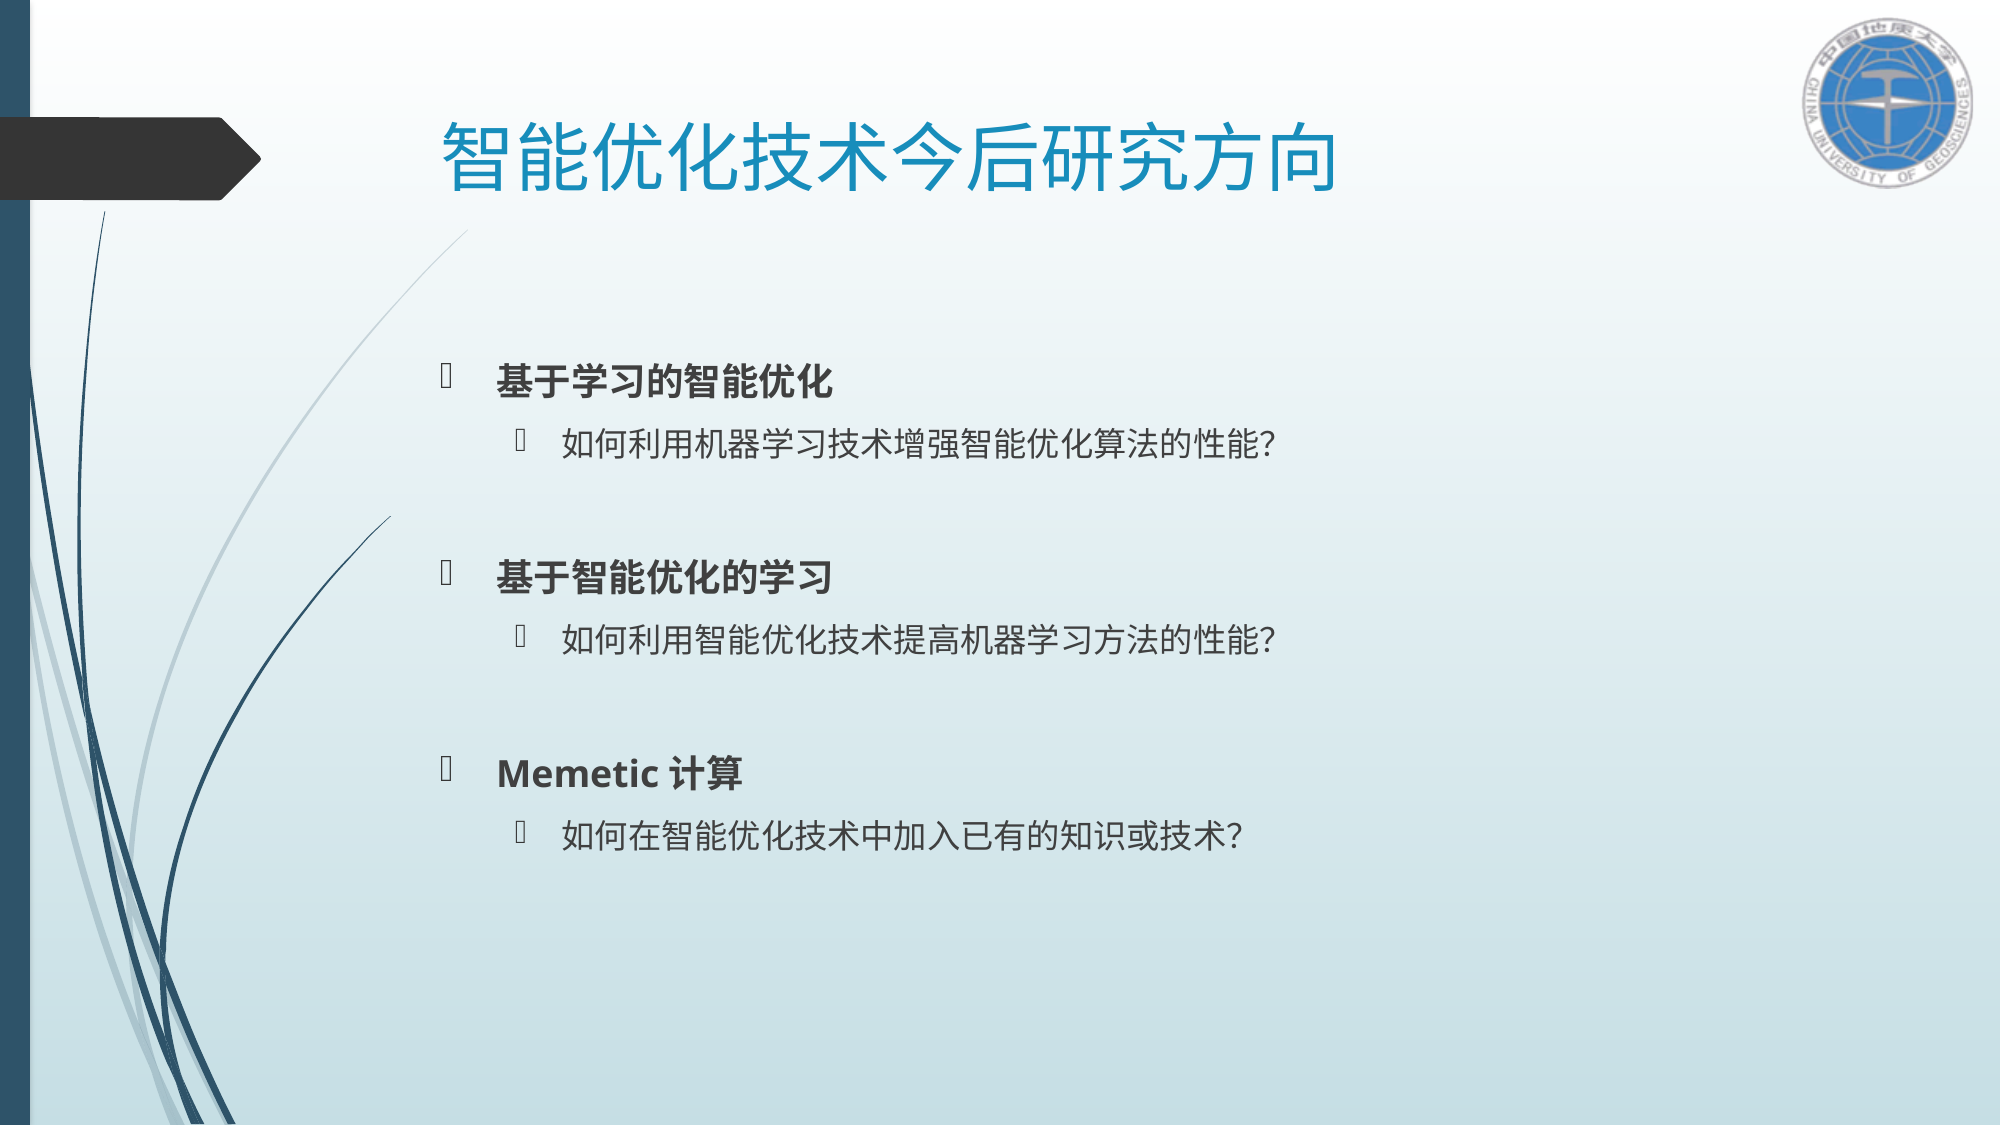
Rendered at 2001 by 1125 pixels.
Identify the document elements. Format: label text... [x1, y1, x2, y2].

title 智能优化技术今后研究方向 [425, 102, 1888, 313]
picture [1801, 17, 1974, 189]
list 基于学习的智能优化 如何利用机器学习技术增强智能优化算法的性能？ 基于智能优化的学习 如何利用智能优化技术提高机器学习方法的性能？ Memetic计算 如何在智能优化技术中加入已有的知识或技术？ [424, 350, 1888, 970]
